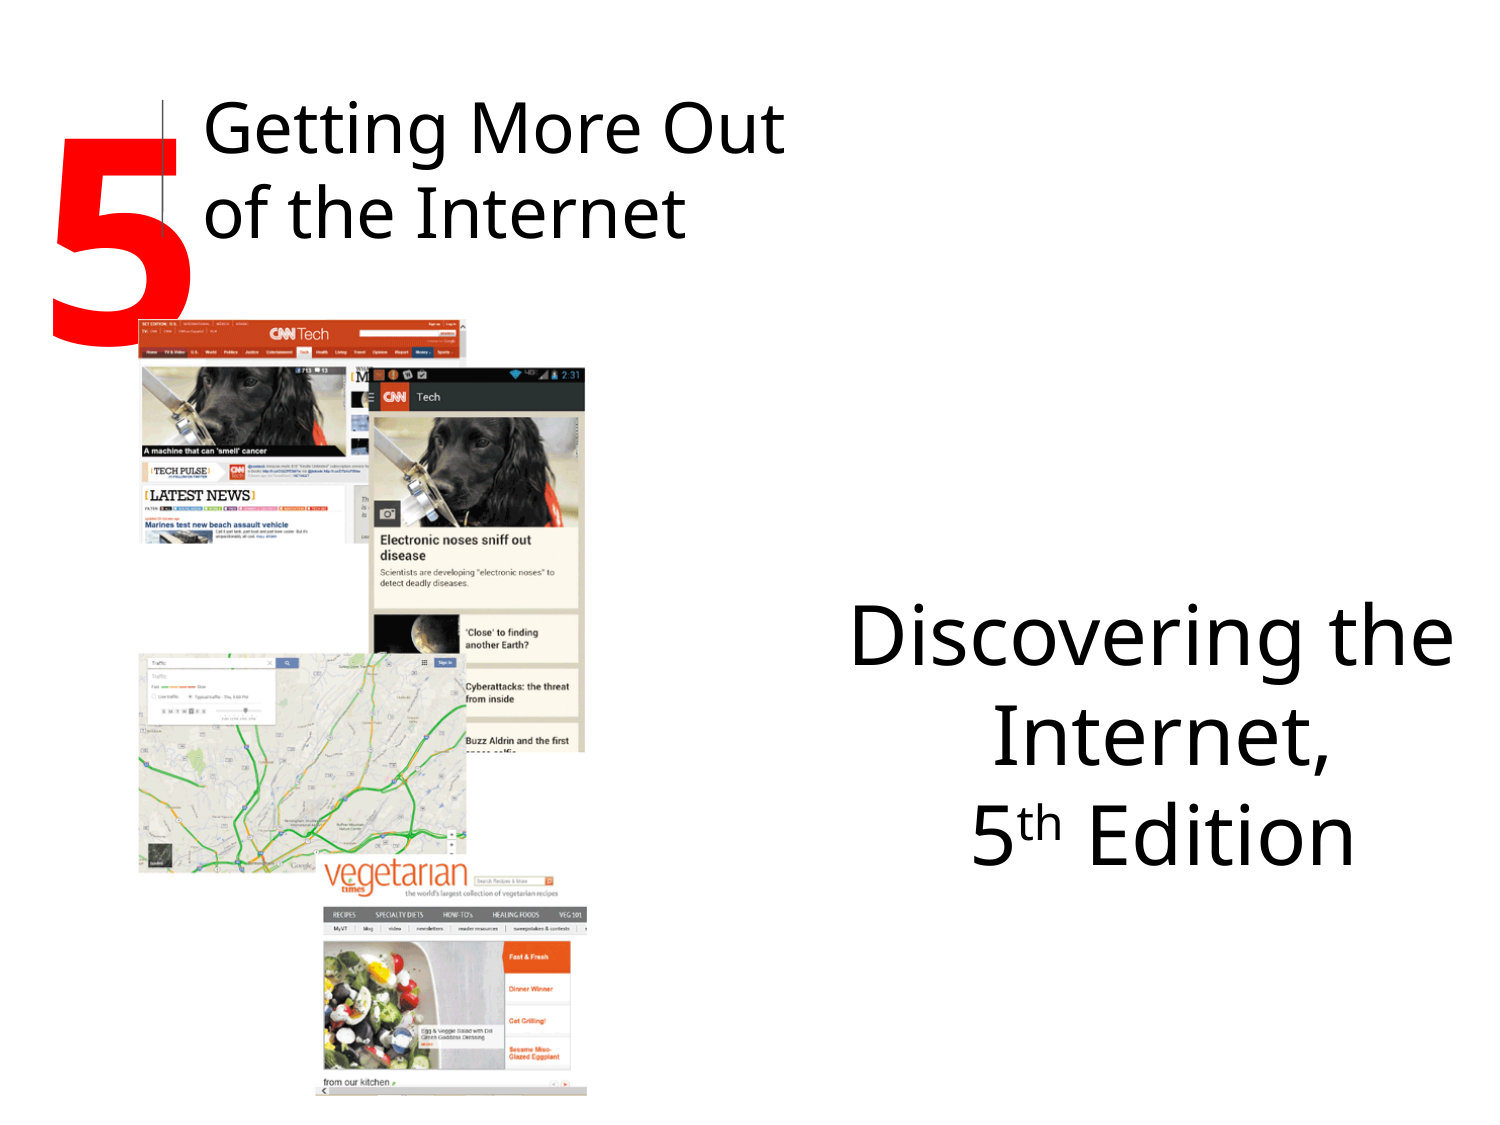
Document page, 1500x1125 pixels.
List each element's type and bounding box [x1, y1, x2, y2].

text_box [0, 0, 1500, 538]
picture [138, 538, 587, 1096]
